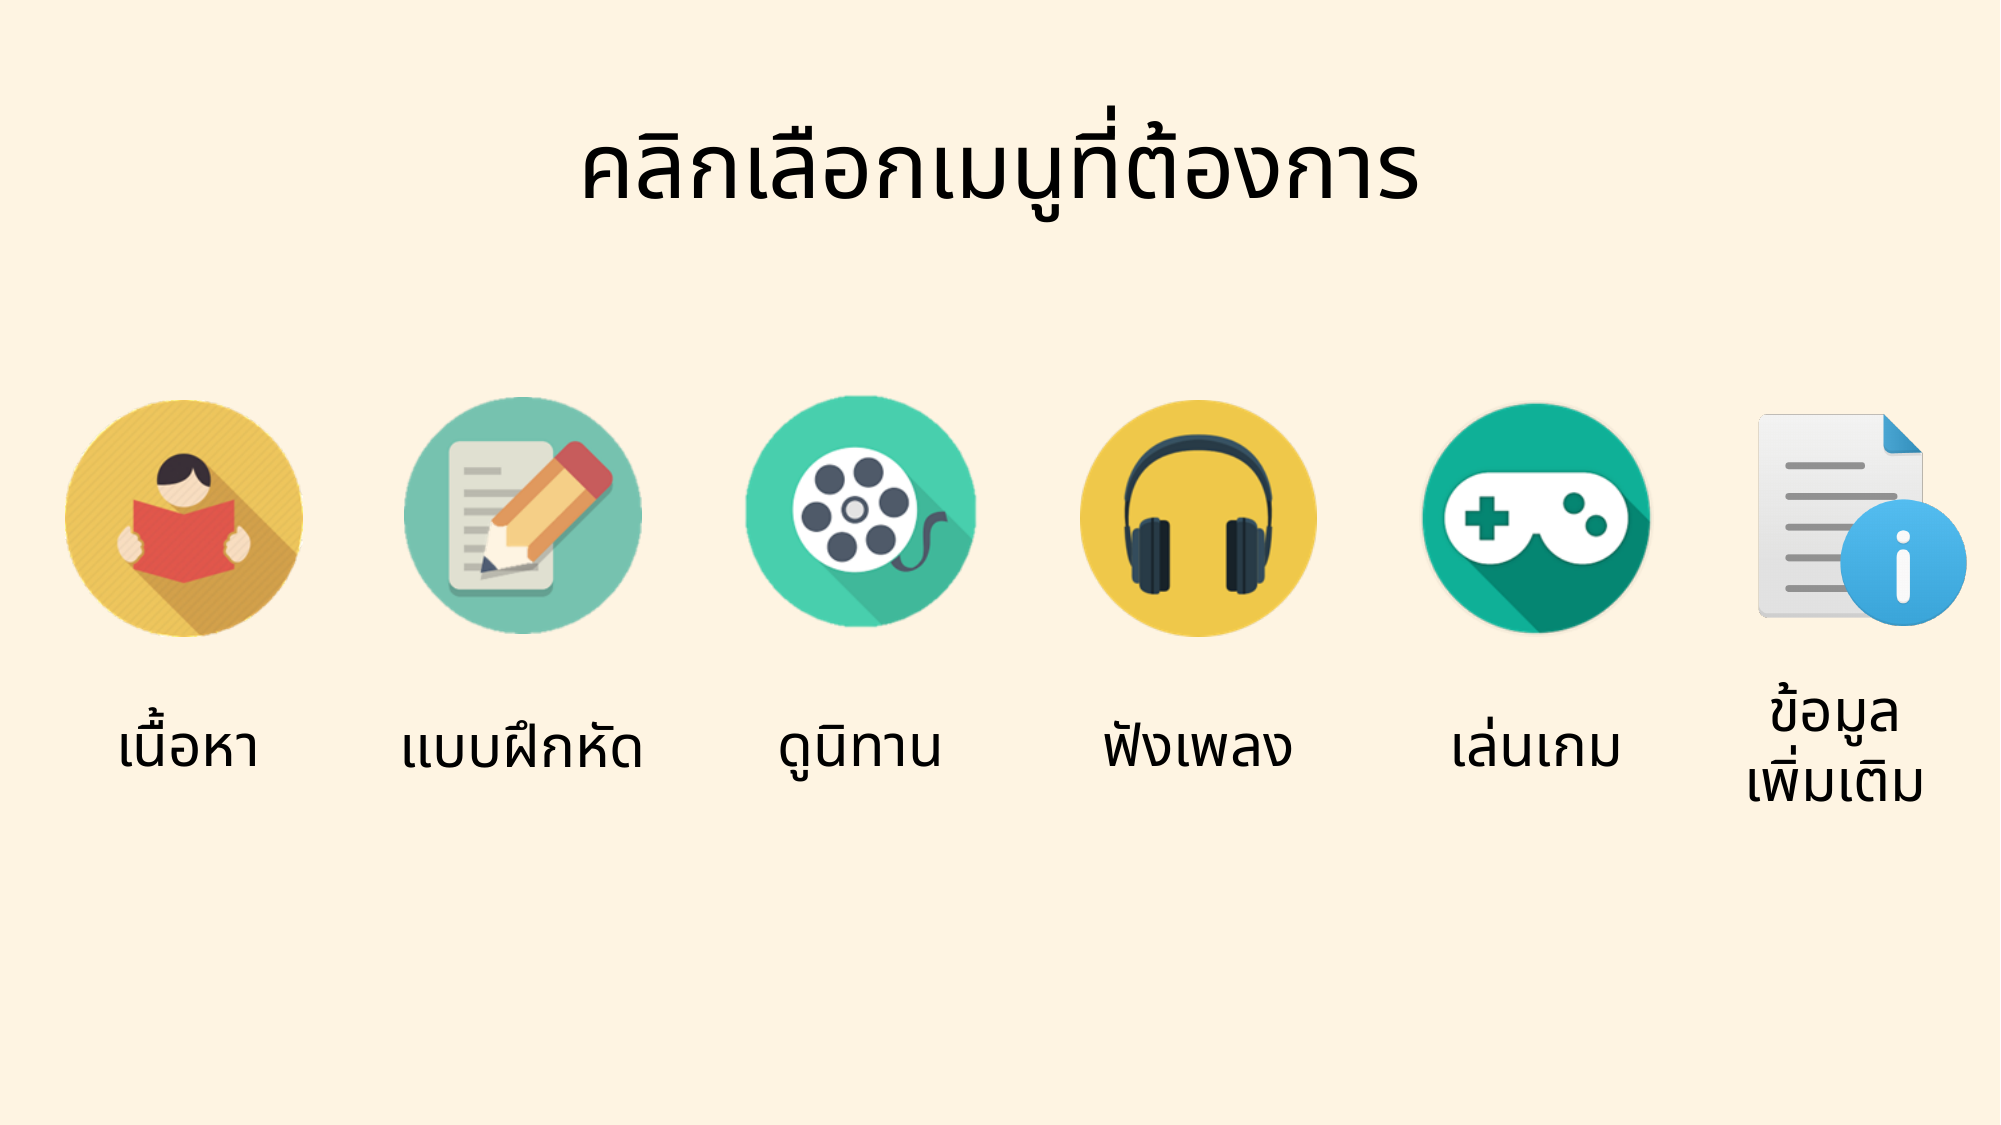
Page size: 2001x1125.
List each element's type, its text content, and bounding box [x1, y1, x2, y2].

text_box เล่นเกม [1434, 701, 1638, 786]
picture [404, 397, 642, 634]
picture [1756, 412, 1969, 626]
title คลิกเลือกเมนูที่ต้องการ [137, 59, 1863, 278]
picture [1080, 400, 1317, 637]
text_box ฟังเพลง [1087, 701, 1310, 786]
text_box ดูนิทาน [762, 701, 959, 786]
picture [743, 393, 979, 630]
picture [1419, 400, 1654, 637]
text_box ข้อมูล เพิ่มเติม [1729, 665, 1941, 821]
picture [65, 400, 303, 637]
text_box เนื้อหา [101, 701, 275, 786]
text_box แบบฝึกหัด [385, 701, 661, 787]
